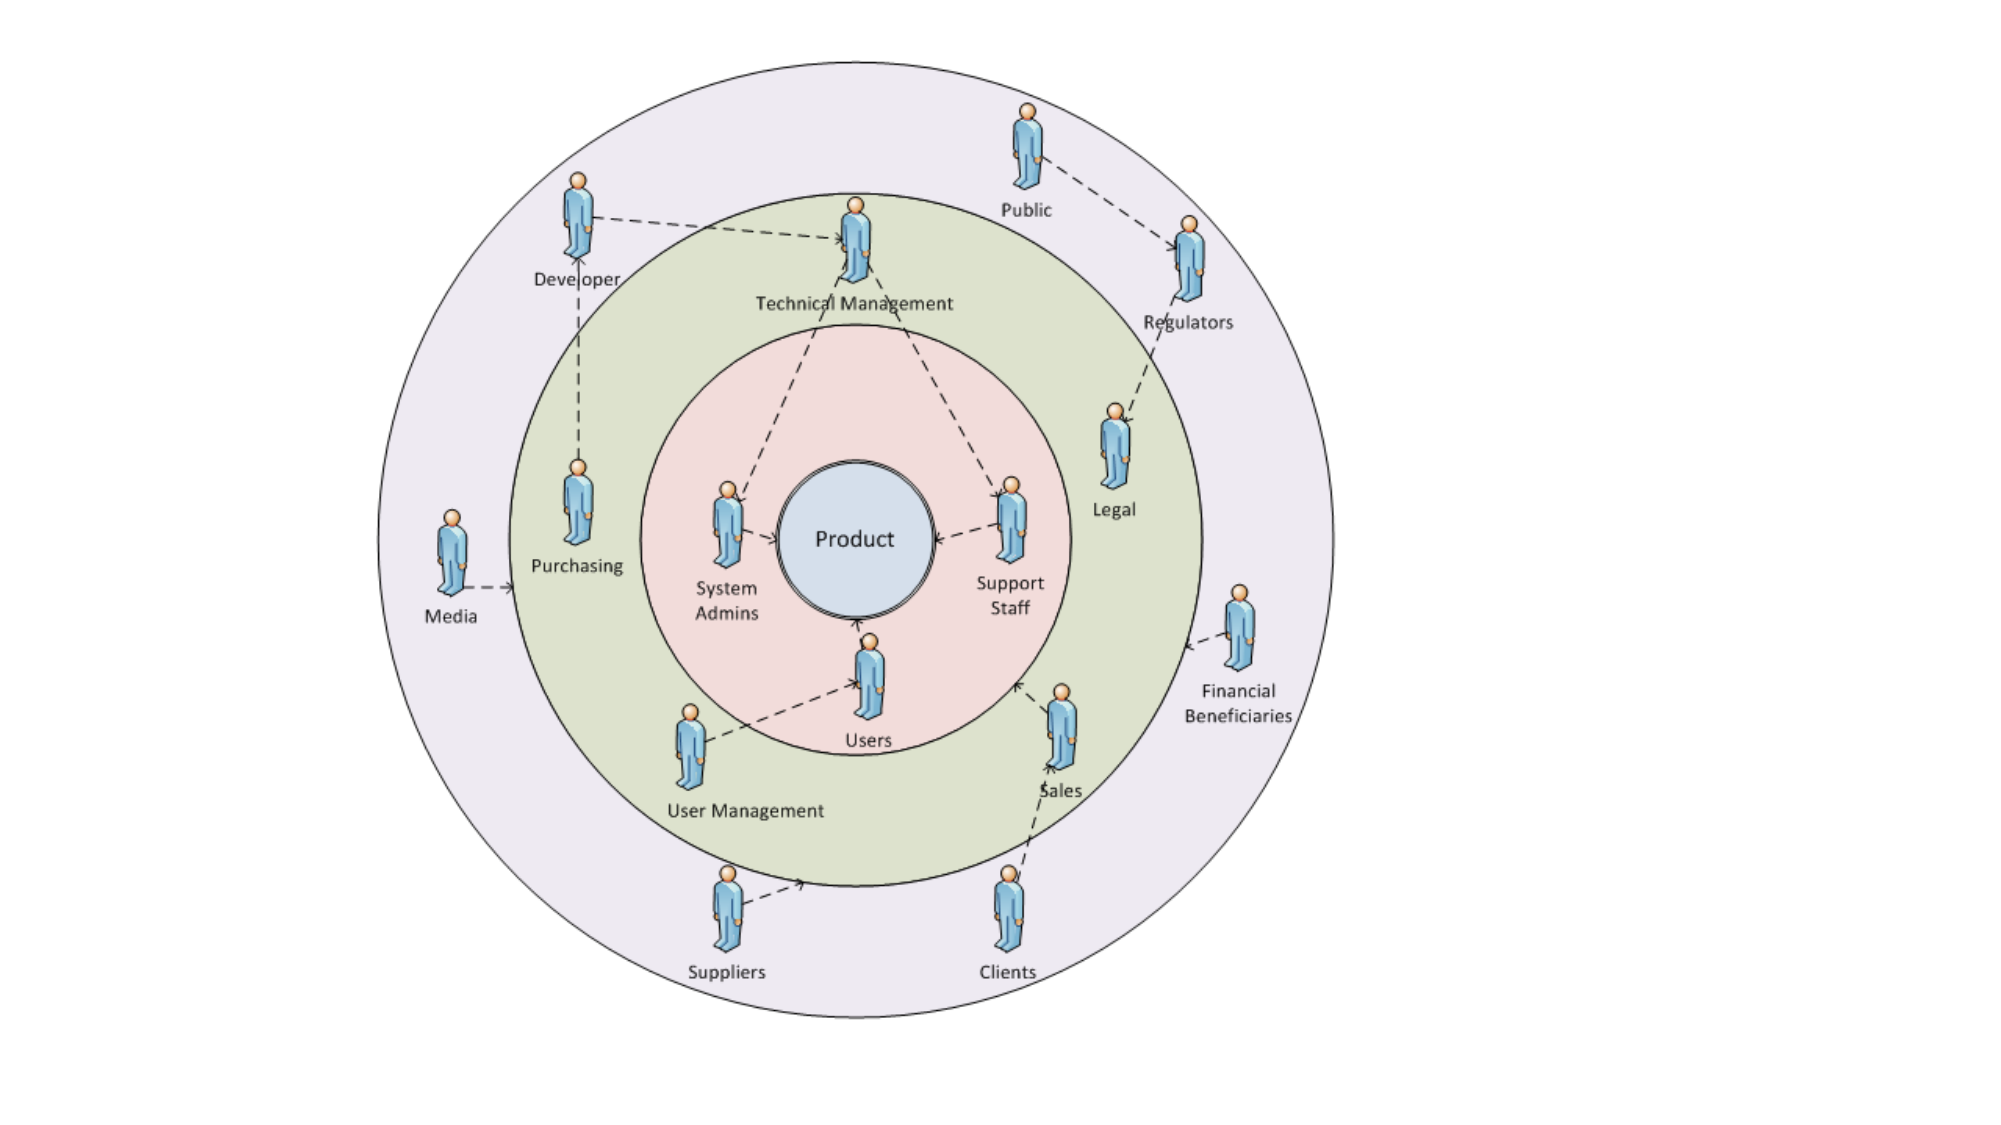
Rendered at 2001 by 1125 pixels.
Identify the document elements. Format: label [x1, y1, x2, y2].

picture [375, 59, 1337, 1021]
